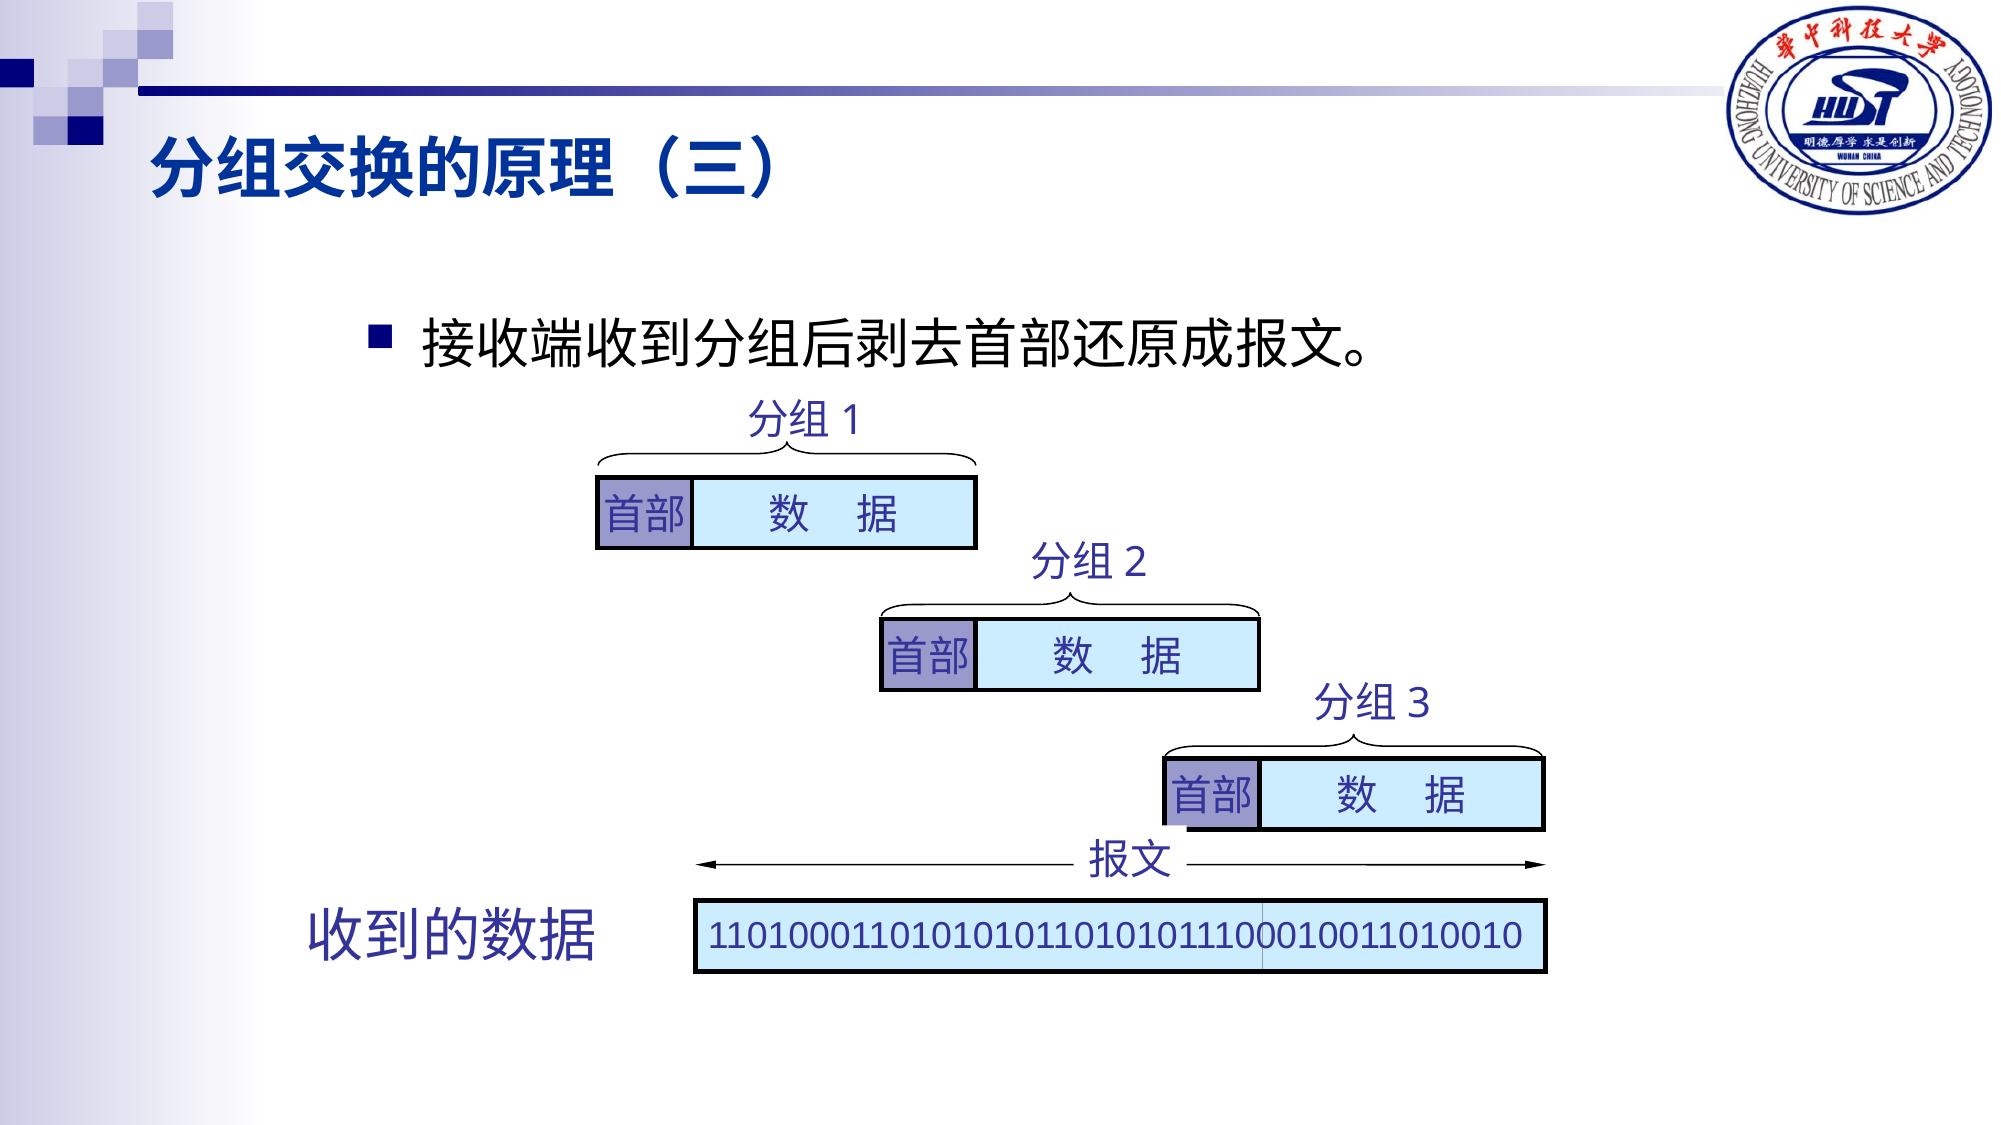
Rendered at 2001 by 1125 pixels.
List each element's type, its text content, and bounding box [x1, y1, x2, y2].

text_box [597, 384, 977, 466]
text_box 数 据 [693, 477, 976, 548]
picture [1724, 1, 1993, 219]
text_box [683, 825, 1548, 972]
text_box 首部 [881, 619, 976, 690]
text_box 首部 [597, 477, 693, 548]
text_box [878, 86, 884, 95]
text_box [1164, 668, 1543, 749]
text_box 首部 [1164, 758, 1260, 823]
text_box 数 据 [976, 619, 1259, 690]
title 分组交换的原理（三） [133, 112, 1504, 219]
list 接收端收到分组后剥去首部还原成报文。 [350, 301, 1686, 468]
text_box 数 据 [1260, 758, 1544, 823]
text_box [881, 526, 1260, 608]
text_box 收到的数据 [291, 890, 622, 976]
